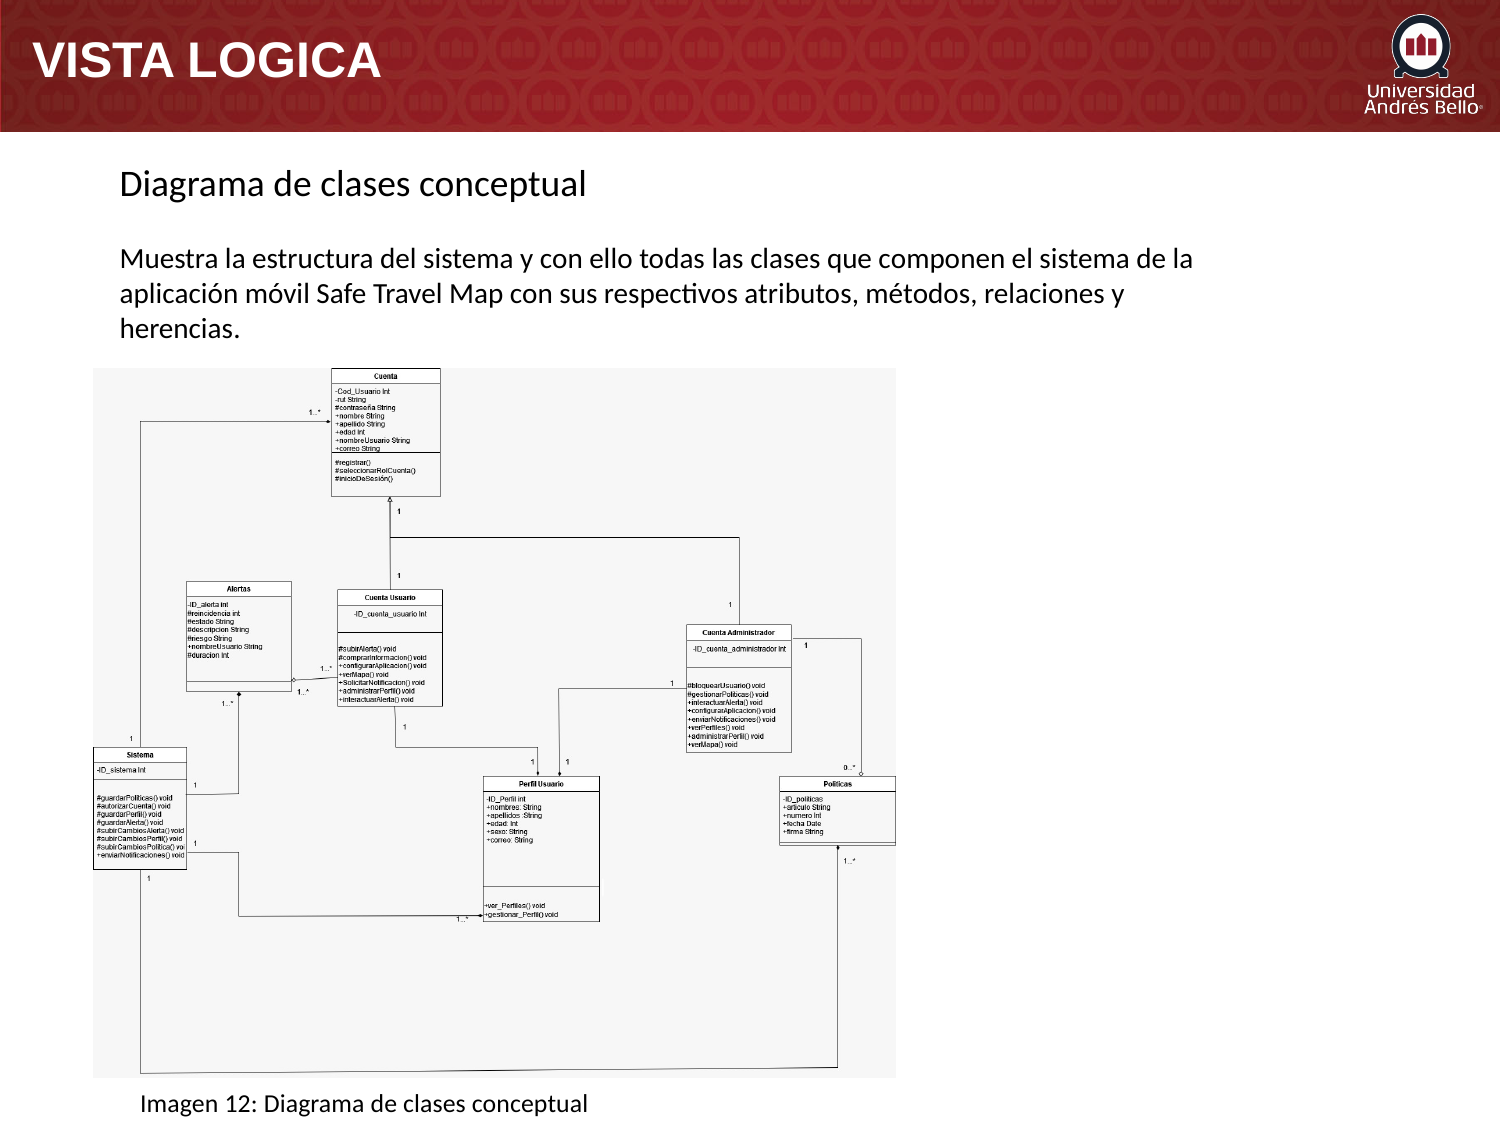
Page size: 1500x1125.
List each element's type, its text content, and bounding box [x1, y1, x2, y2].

text_box Imagen 12: Diagrama de clases conceptual [125, 1083, 801, 1125]
picture [93, 368, 896, 1078]
text_box Diagrama de clases conceptual Muestra la estructura del sistema y con ello todas las clases que componen el sistema de la aplicación móvil Safe Travel Map con sus respectivos atributos, métodos, relaciones y herencias. [104, 152, 1257, 397]
picture [0, 0, 1500, 132]
